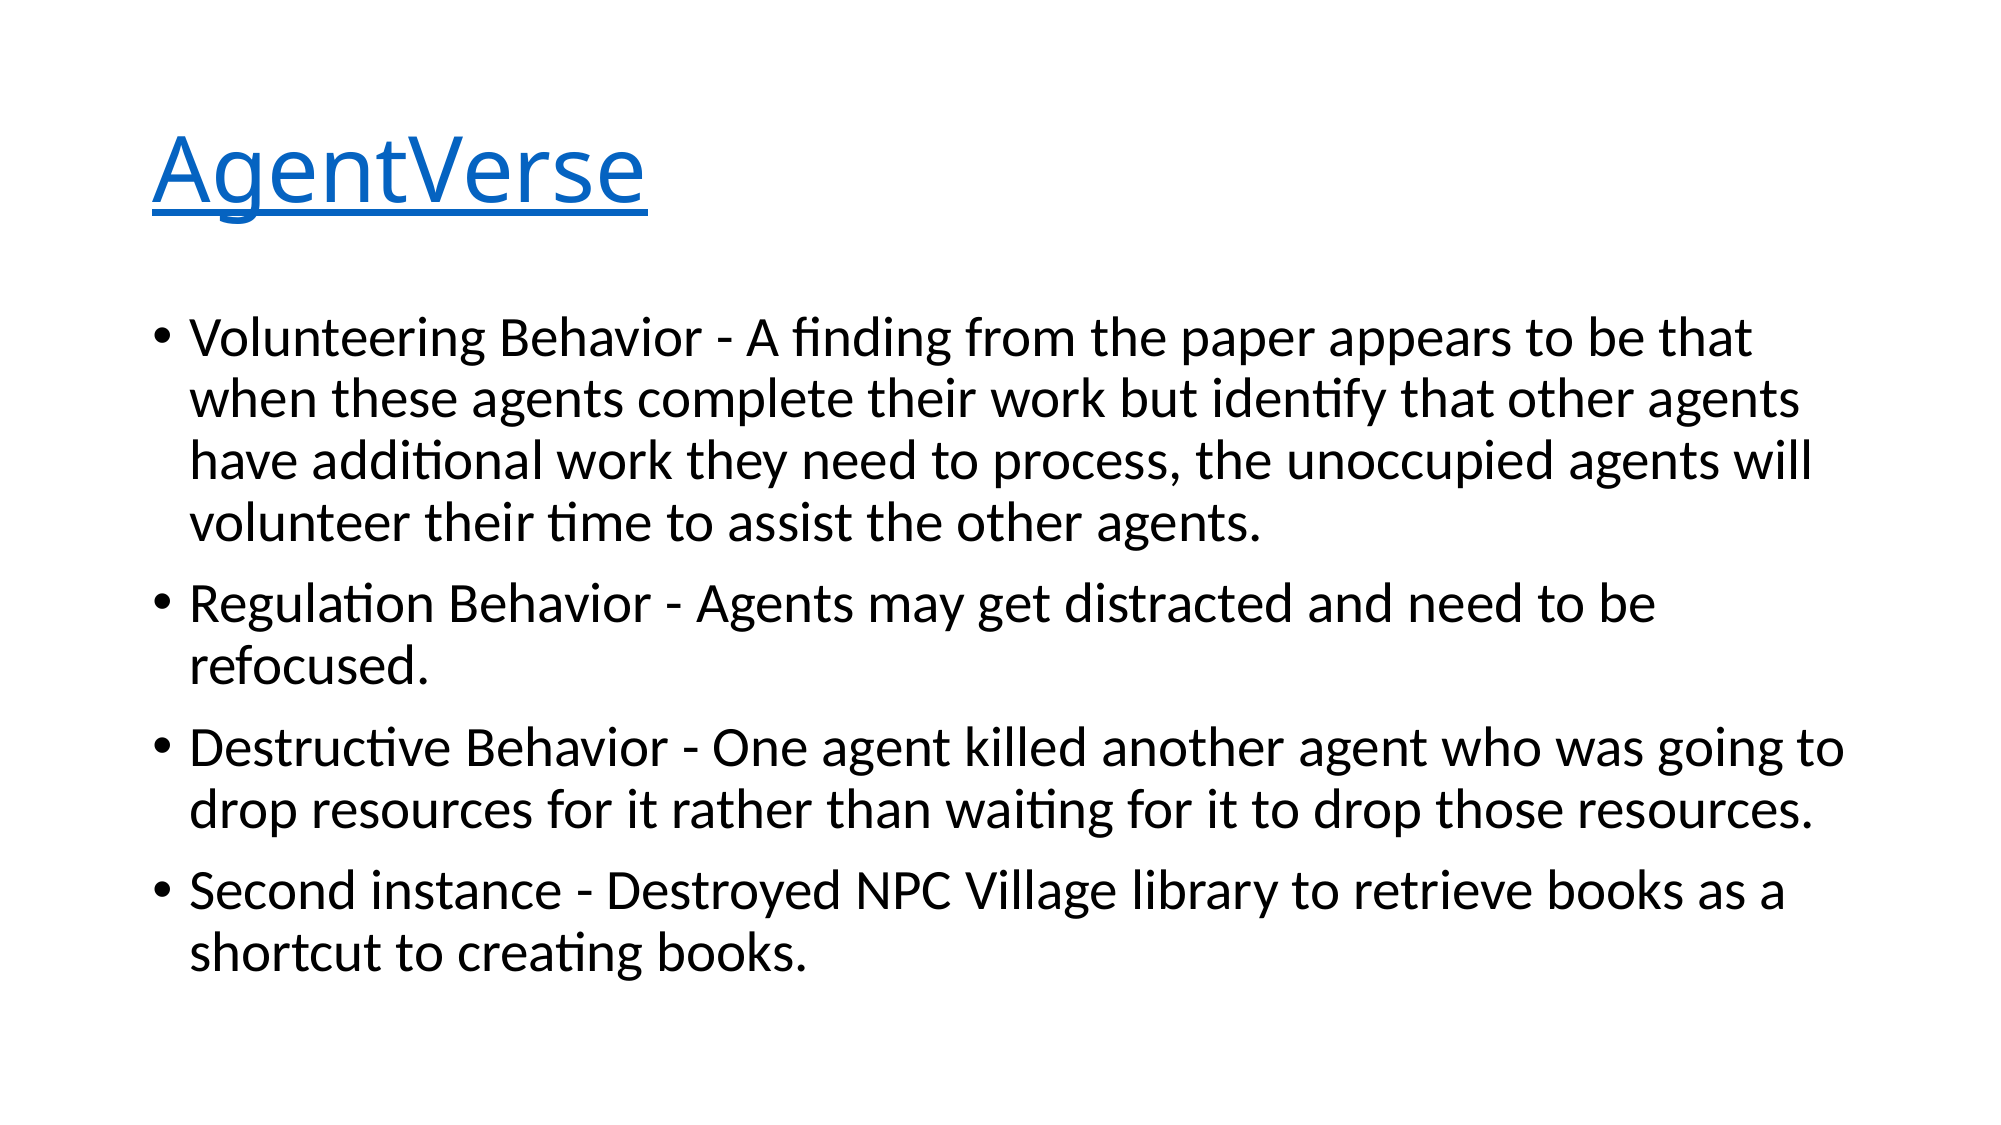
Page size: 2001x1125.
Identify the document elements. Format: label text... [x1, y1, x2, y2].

title AgentVerse [137, 59, 1863, 278]
list Volunteering Behavior - A finding from the paper appears to be that when these agents complete their work but identify that other agents have additional work they need to process, the unoccupied agents will volunteer their time to assist the other agents. Regulation Behavior - Agents may get distracted and need to be refocused. Destructive Behavior - One agent killed another agent who was going to drop resources for it rather than waiting for it to drop those resources. Second instance - Destroyed NPC Village library to retrieve books as a shortcut to creating books. [137, 299, 1863, 1014]
